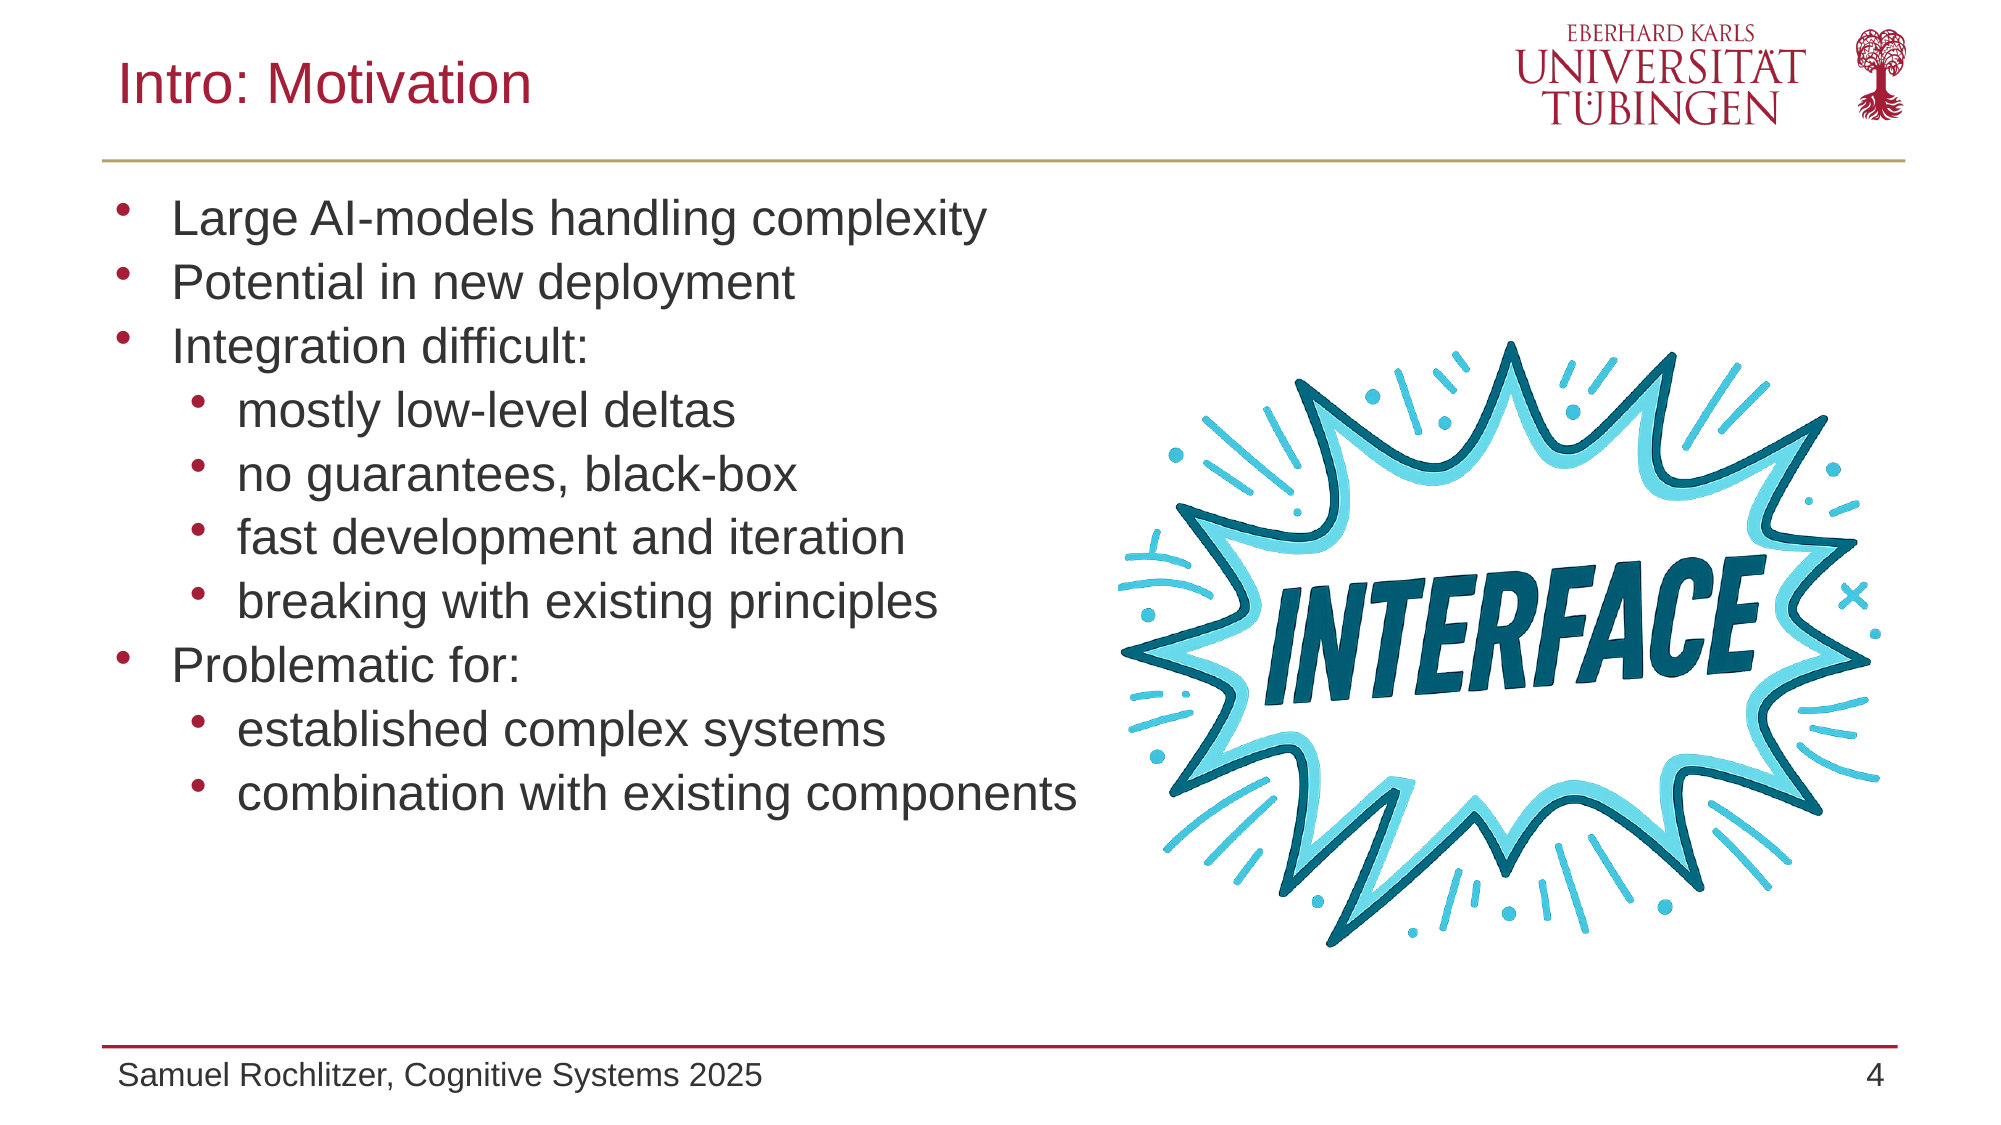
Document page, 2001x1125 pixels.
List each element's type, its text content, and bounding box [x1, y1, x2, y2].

slide_number 4 [1661, 1042, 1900, 1103]
footer Samuel Rochlitzer, Cognitive Systems 2025 [102, 1042, 1630, 1103]
list Large AI-models handling complexity Potential in new deployment Integration difficult: mostly low-level deltas no guarantees, black-box fast development and iteration breaking with existing principles Problematic for: established complex systems combination with existing components [99, 184, 1107, 1024]
picture [1117, 280, 1901, 1024]
title Intro: Motivation [102, 23, 1497, 138]
picture [1515, 24, 1906, 125]
